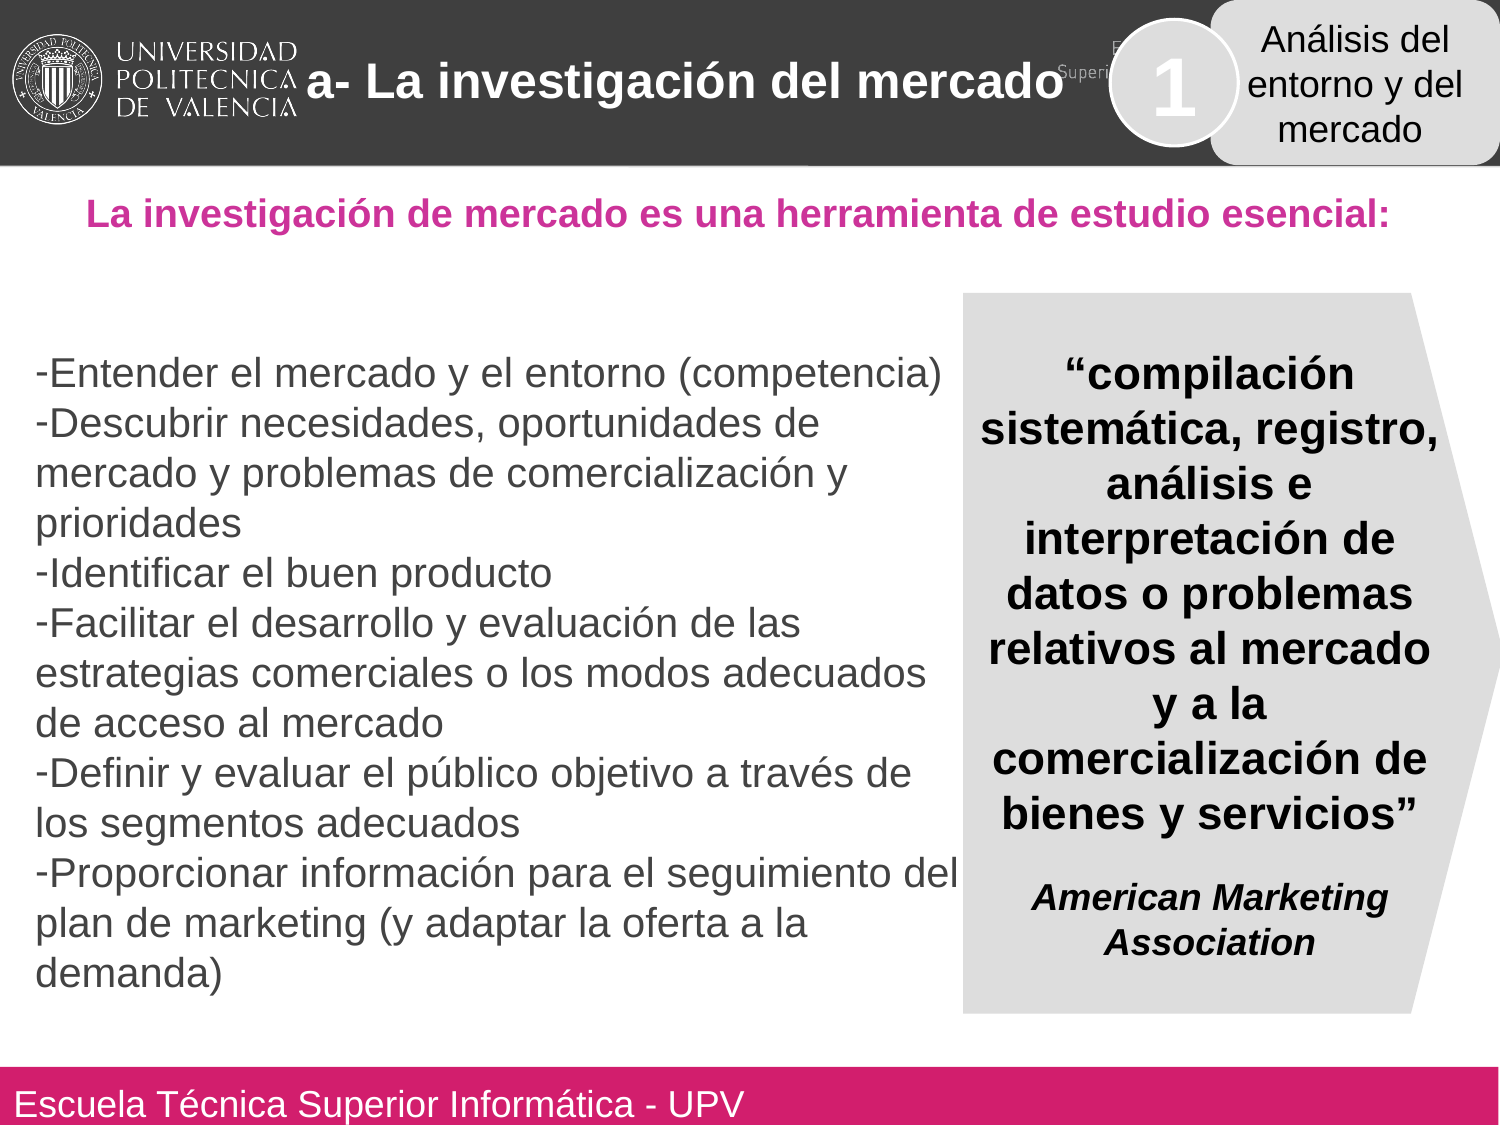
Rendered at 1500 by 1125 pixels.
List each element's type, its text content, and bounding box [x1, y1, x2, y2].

text_box La investigación de mercado es una herramienta de estudio esencial: [70, 172, 1438, 252]
text_box Análisis del entorno y del mercado [1210, 0, 1500, 166]
text_box 1 [1110, 19, 1239, 146]
text_box Entender el mercado y el entorno (competencia) Descubrir necesidades, oportunidades de mercado y problemas de comercialización y prioridades Identificar el buen producto Facilitar el desarrollo y evaluación de las estrategias comerciales o los modos adecuados de acceso al mercado Definir y evaluar el público objetivo a través de los segmentos adecuados Proporcionar información para el seguimiento del plan de marketing (y adaptar la oferta a la demanda) [20, 288, 976, 860]
picture [11, 31, 291, 127]
text_box a- La investigación del mercado [291, 0, 1155, 172]
text_box “compilación sistemática, registro, análisis e interpretación de datos o problemas relativos al mercado y a la comercialización de bienes y servicios” American Marketing Association [963, 292, 1500, 1014]
